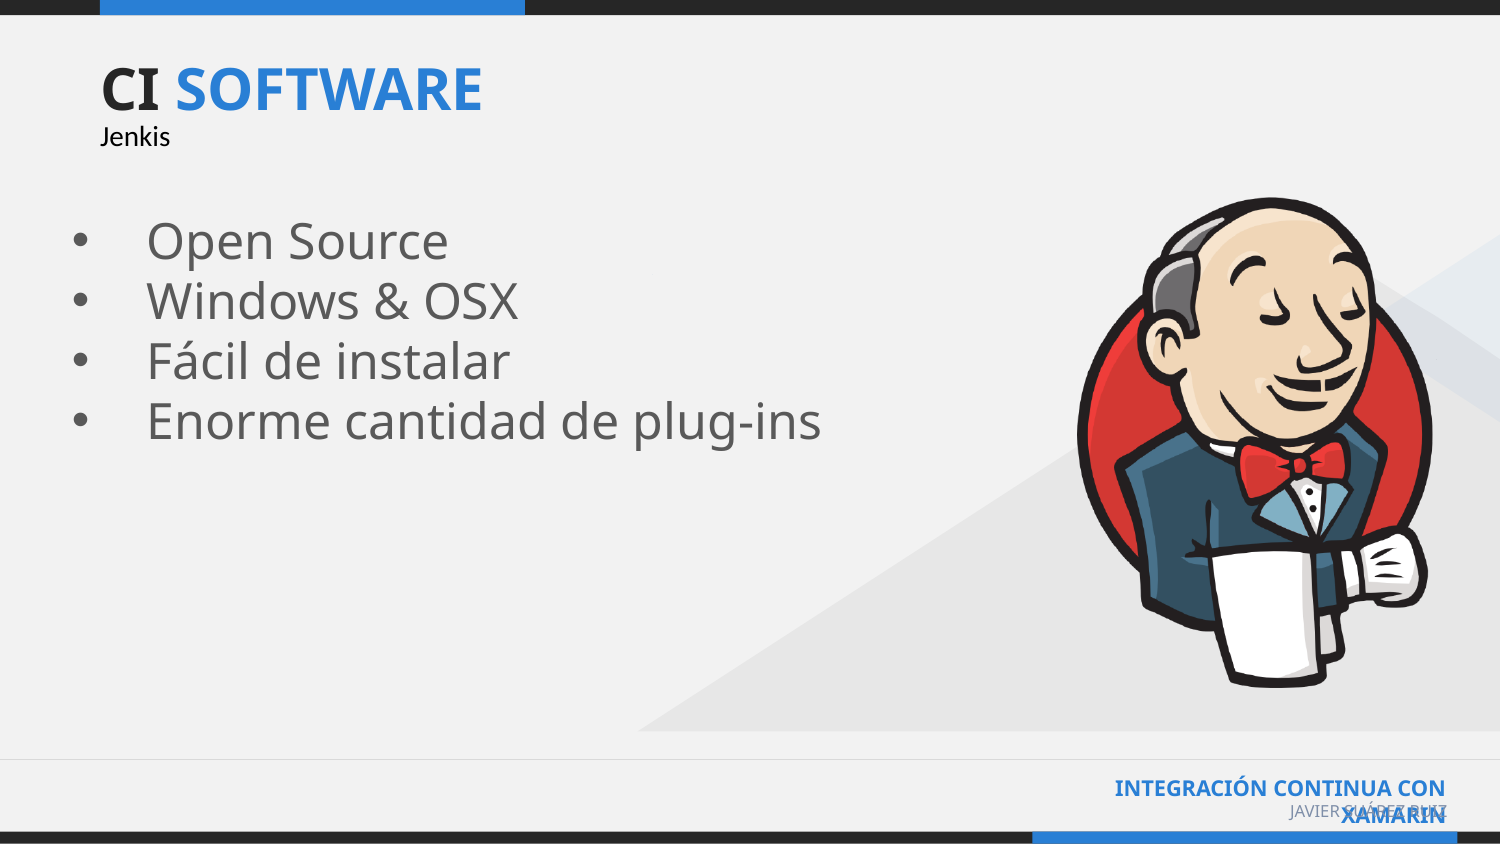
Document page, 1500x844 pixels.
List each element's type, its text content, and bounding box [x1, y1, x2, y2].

title CI SOFTWARE [85, 52, 1415, 135]
list Jenkis [85, 109, 1413, 160]
text_box Open Source Windows & OSX Fácil de instalar Enorme cantidad de plug-ins [57, 201, 1073, 457]
picture [1077, 197, 1433, 688]
